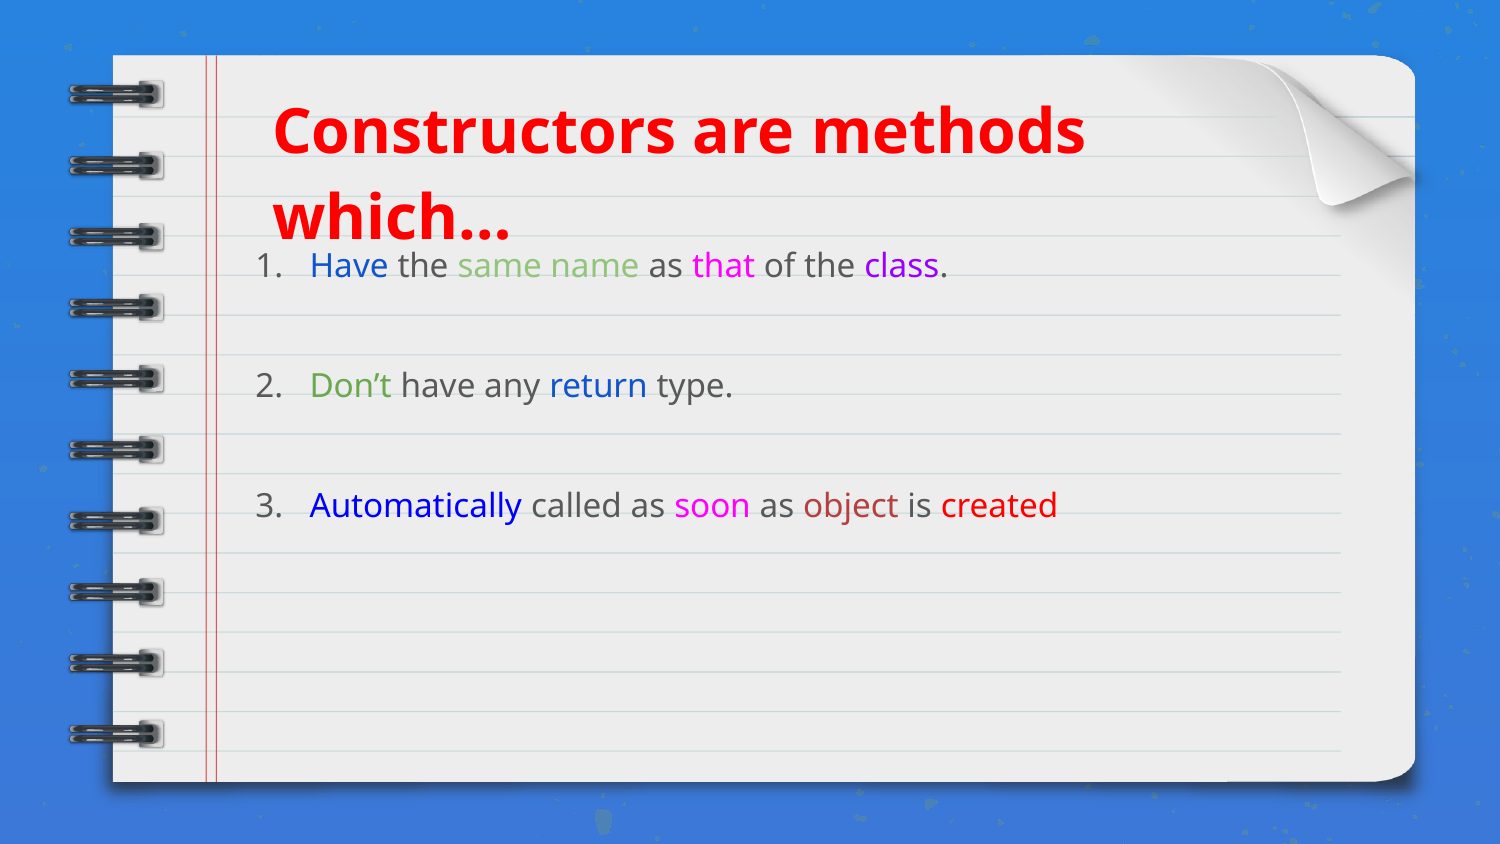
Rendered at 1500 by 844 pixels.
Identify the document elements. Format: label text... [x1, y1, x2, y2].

title Constructors are methods which… [257, 64, 1290, 183]
list Have the same name as that of the class. Don’t have any return type. Automatically called as soon as object is created [219, 169, 1407, 750]
picture [63, 22, 1437, 822]
